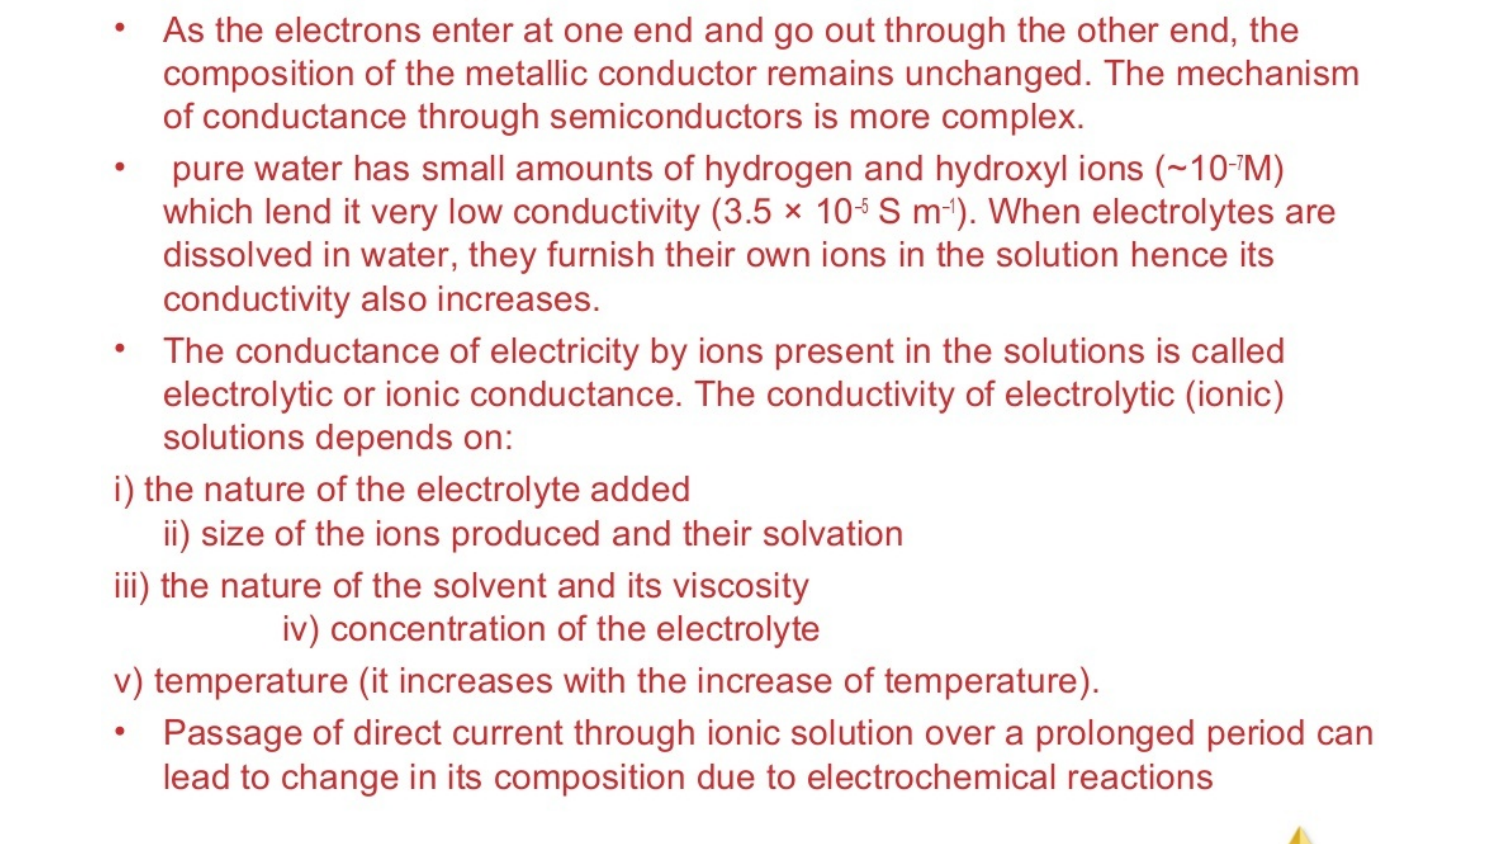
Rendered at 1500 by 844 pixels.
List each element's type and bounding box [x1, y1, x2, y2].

picture [101, 0, 1399, 844]
